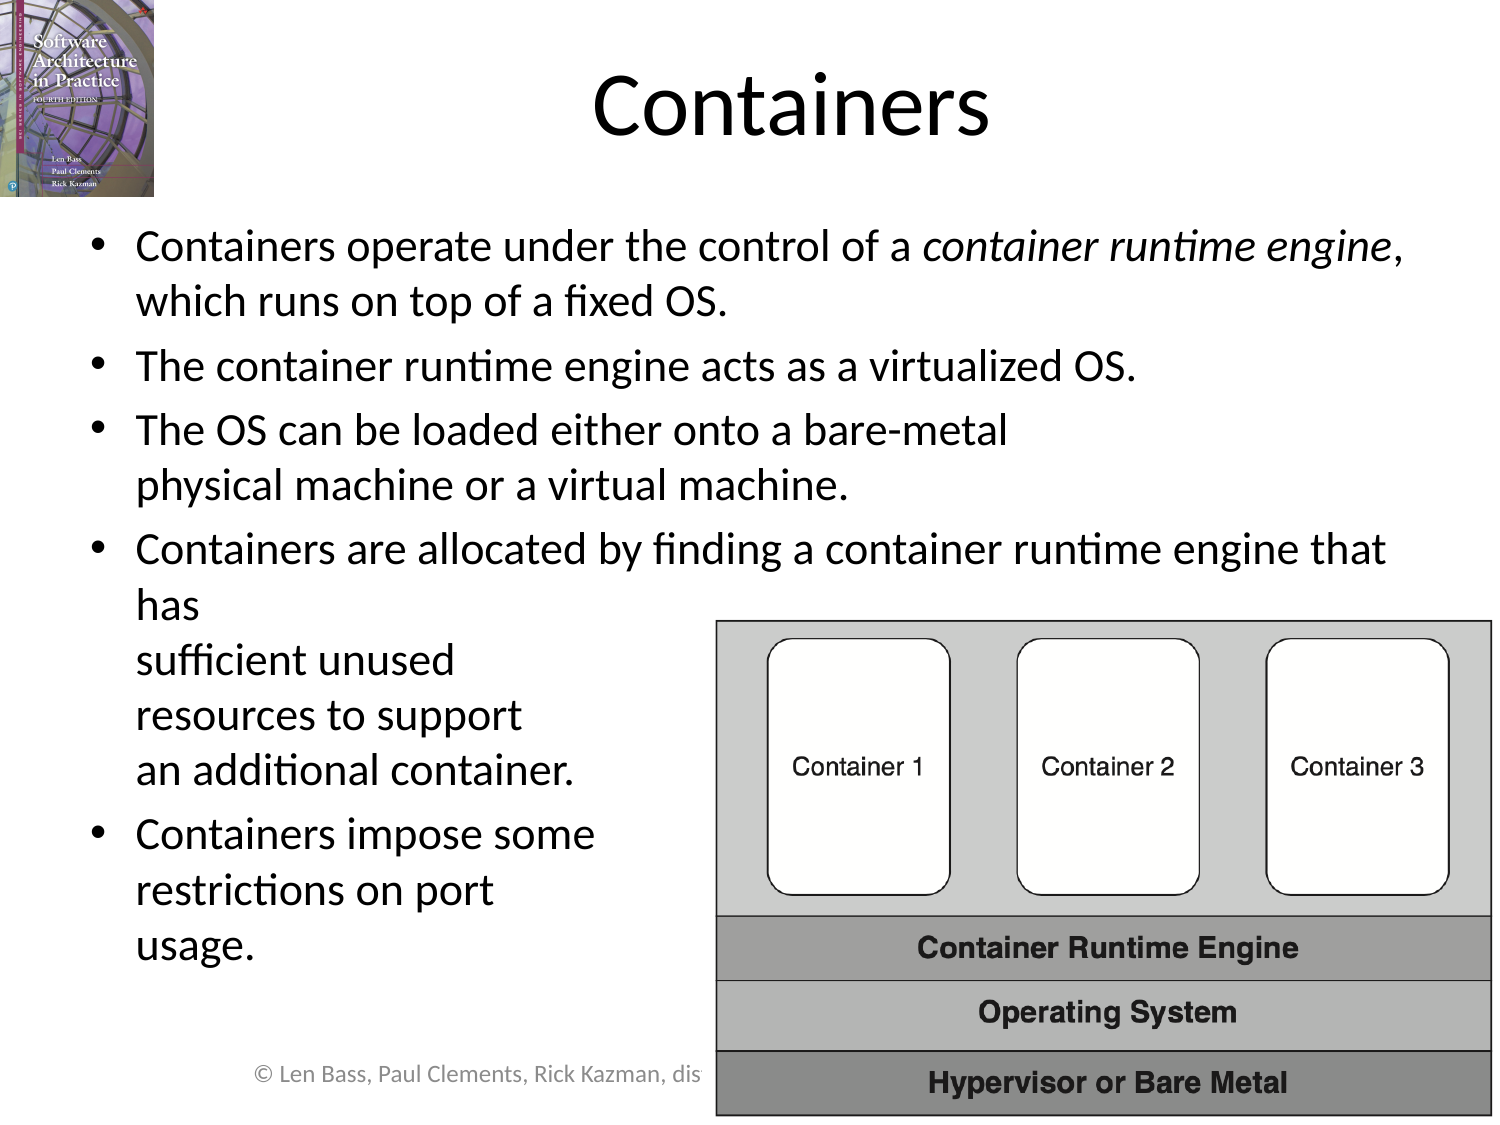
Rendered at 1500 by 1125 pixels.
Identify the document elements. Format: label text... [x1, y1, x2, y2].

footer © Len Bass, Paul Clements, Rick Kazman, distributed under Creative Commons Attribution License [230, 1042, 697, 1103]
list Containers operate under the control of a container runtime engine, which runs on top of a fixed OS. The container runtime engine acts as a virtualized OS. The OS can be loaded either onto a bare-metal physical machine or a virtual machine. Containers are allocated by finding a container runtime engine that has sufficient unused resources to support an additional container. Containers impose some restrictions on port usage. [75, 208, 1425, 988]
title Containers [159, 45, 1425, 173]
picture [0, 0, 154, 197]
picture [702, 612, 1500, 1125]
